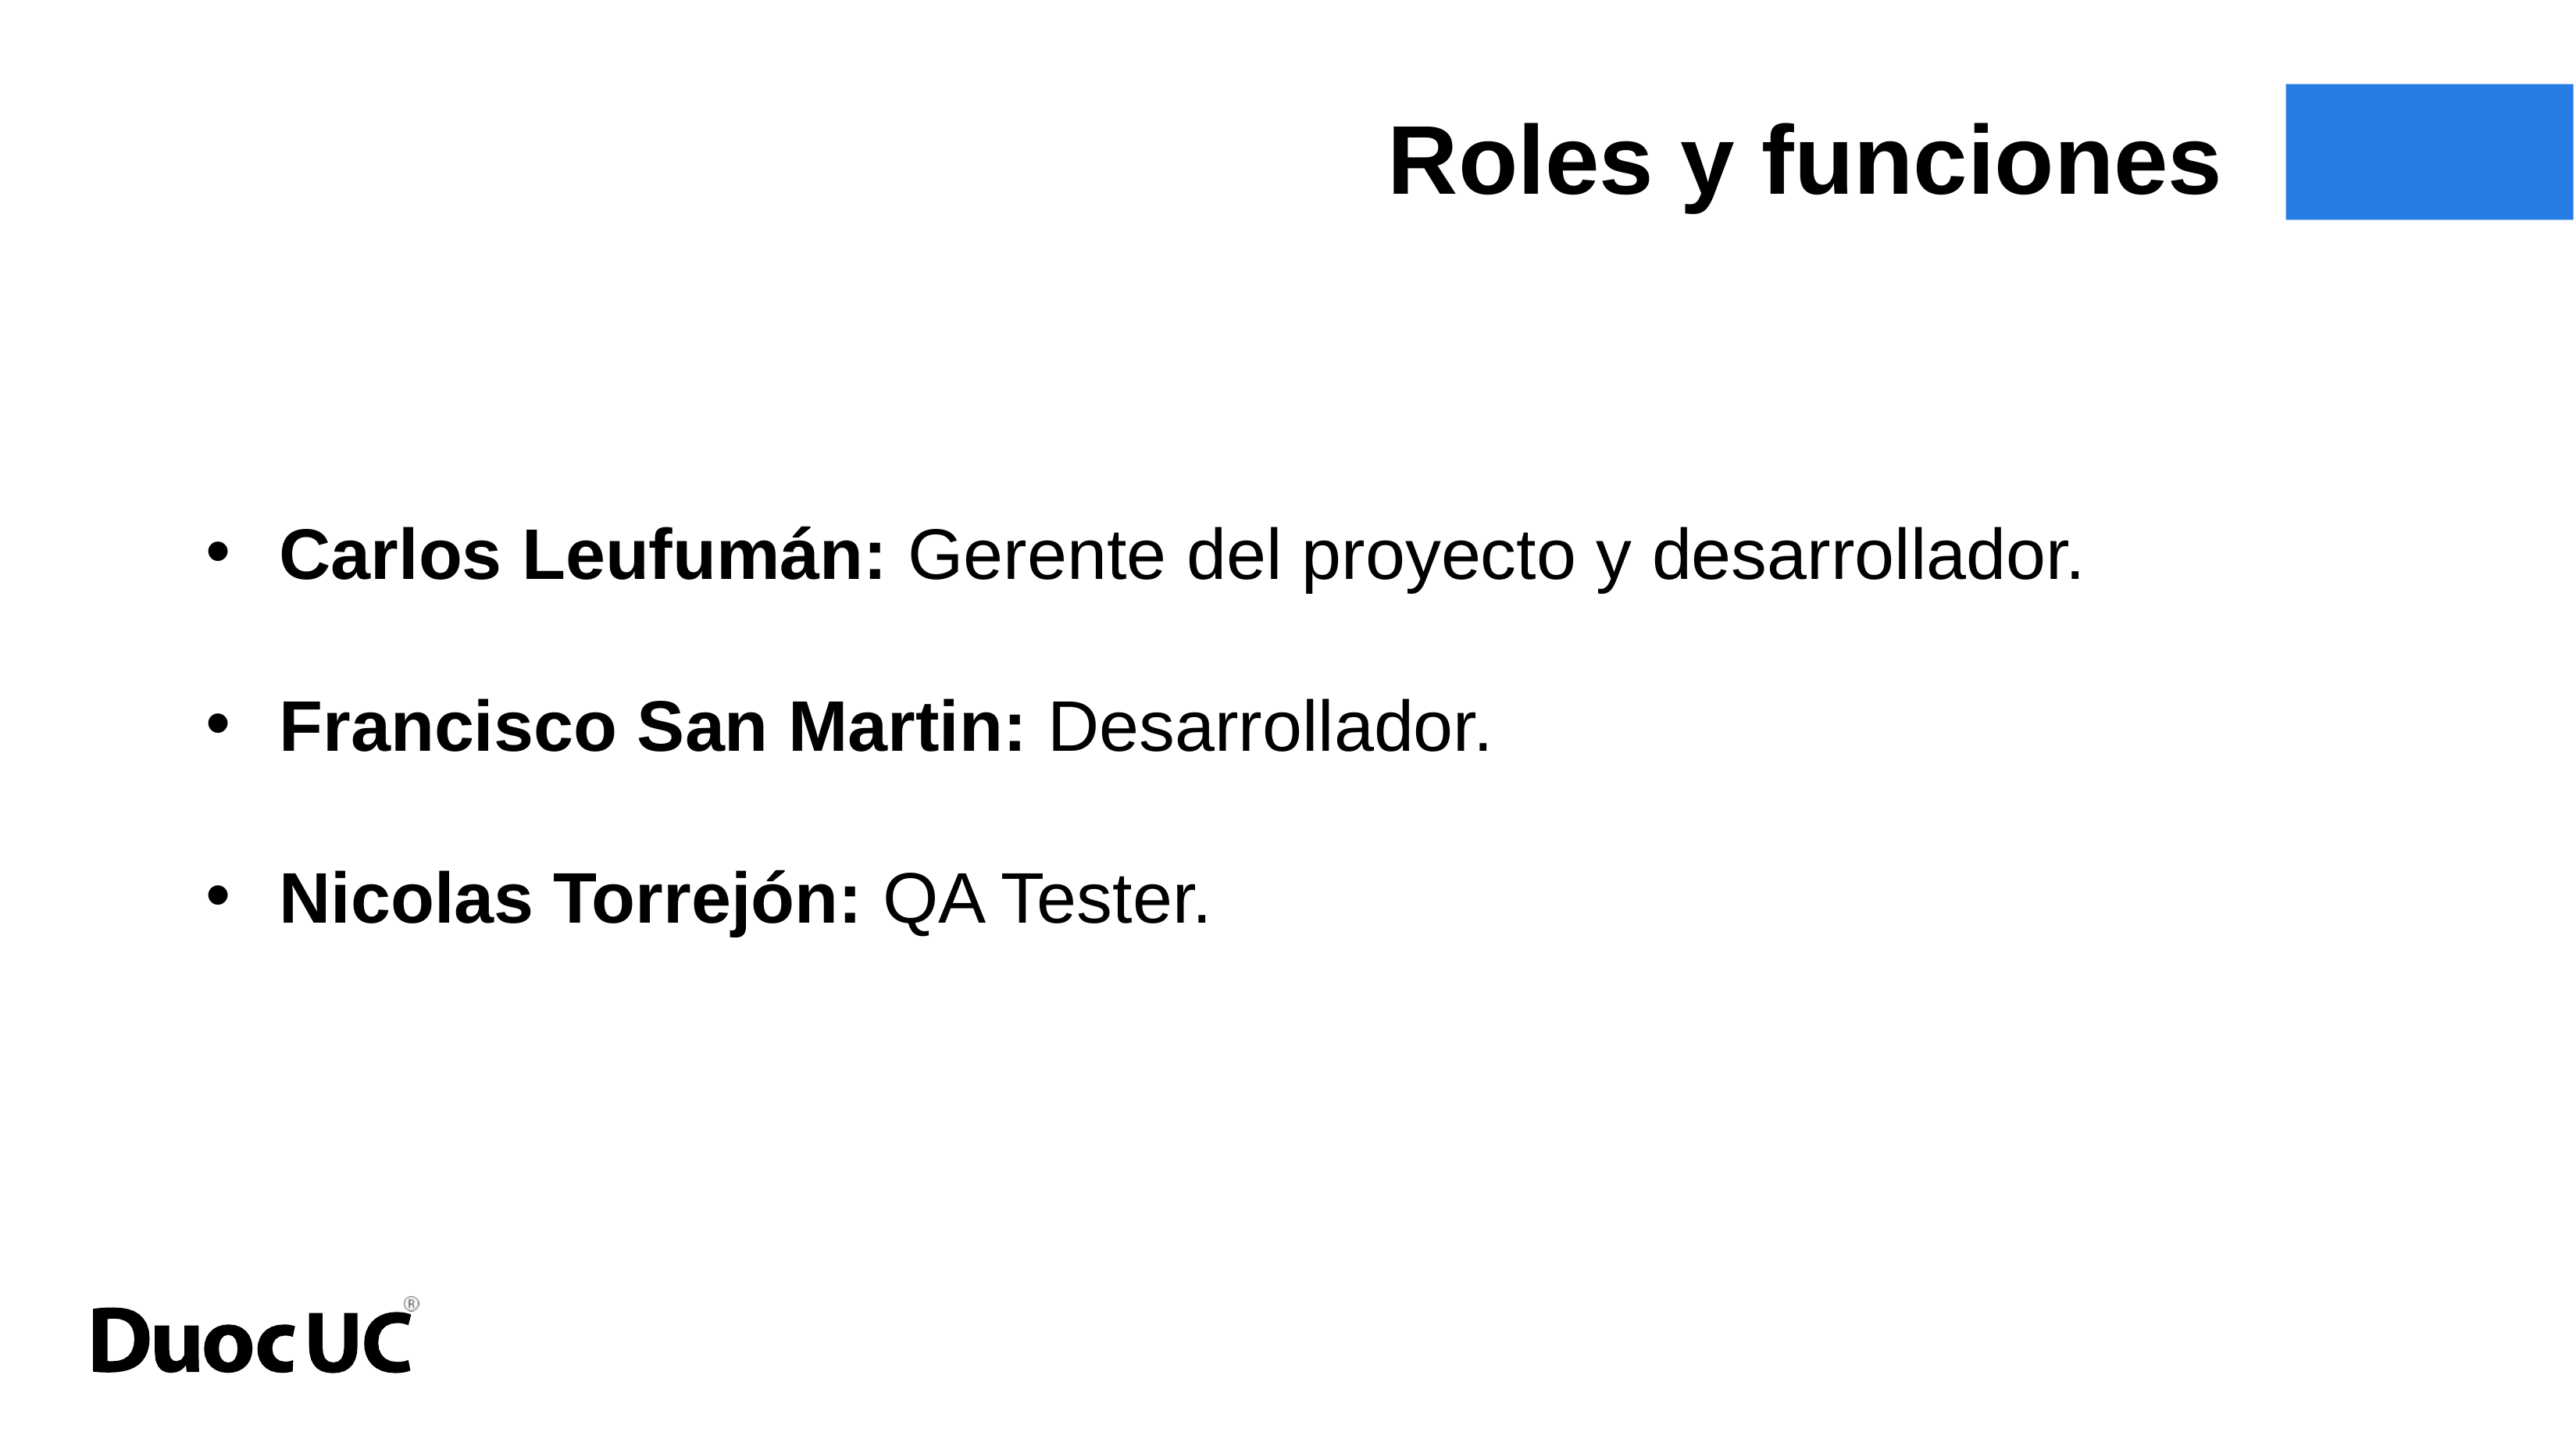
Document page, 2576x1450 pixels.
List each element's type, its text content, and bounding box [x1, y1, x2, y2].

picture [404, 1296, 419, 1312]
text_box Carlos Leufumán: Gerente del proyecto y desarrollador. Francisco San Martin: Desarrollador. Nicolas Torrejón: QA Tester. [194, 502, 2216, 944]
list Roles y funciones [93, 96, 2245, 927]
